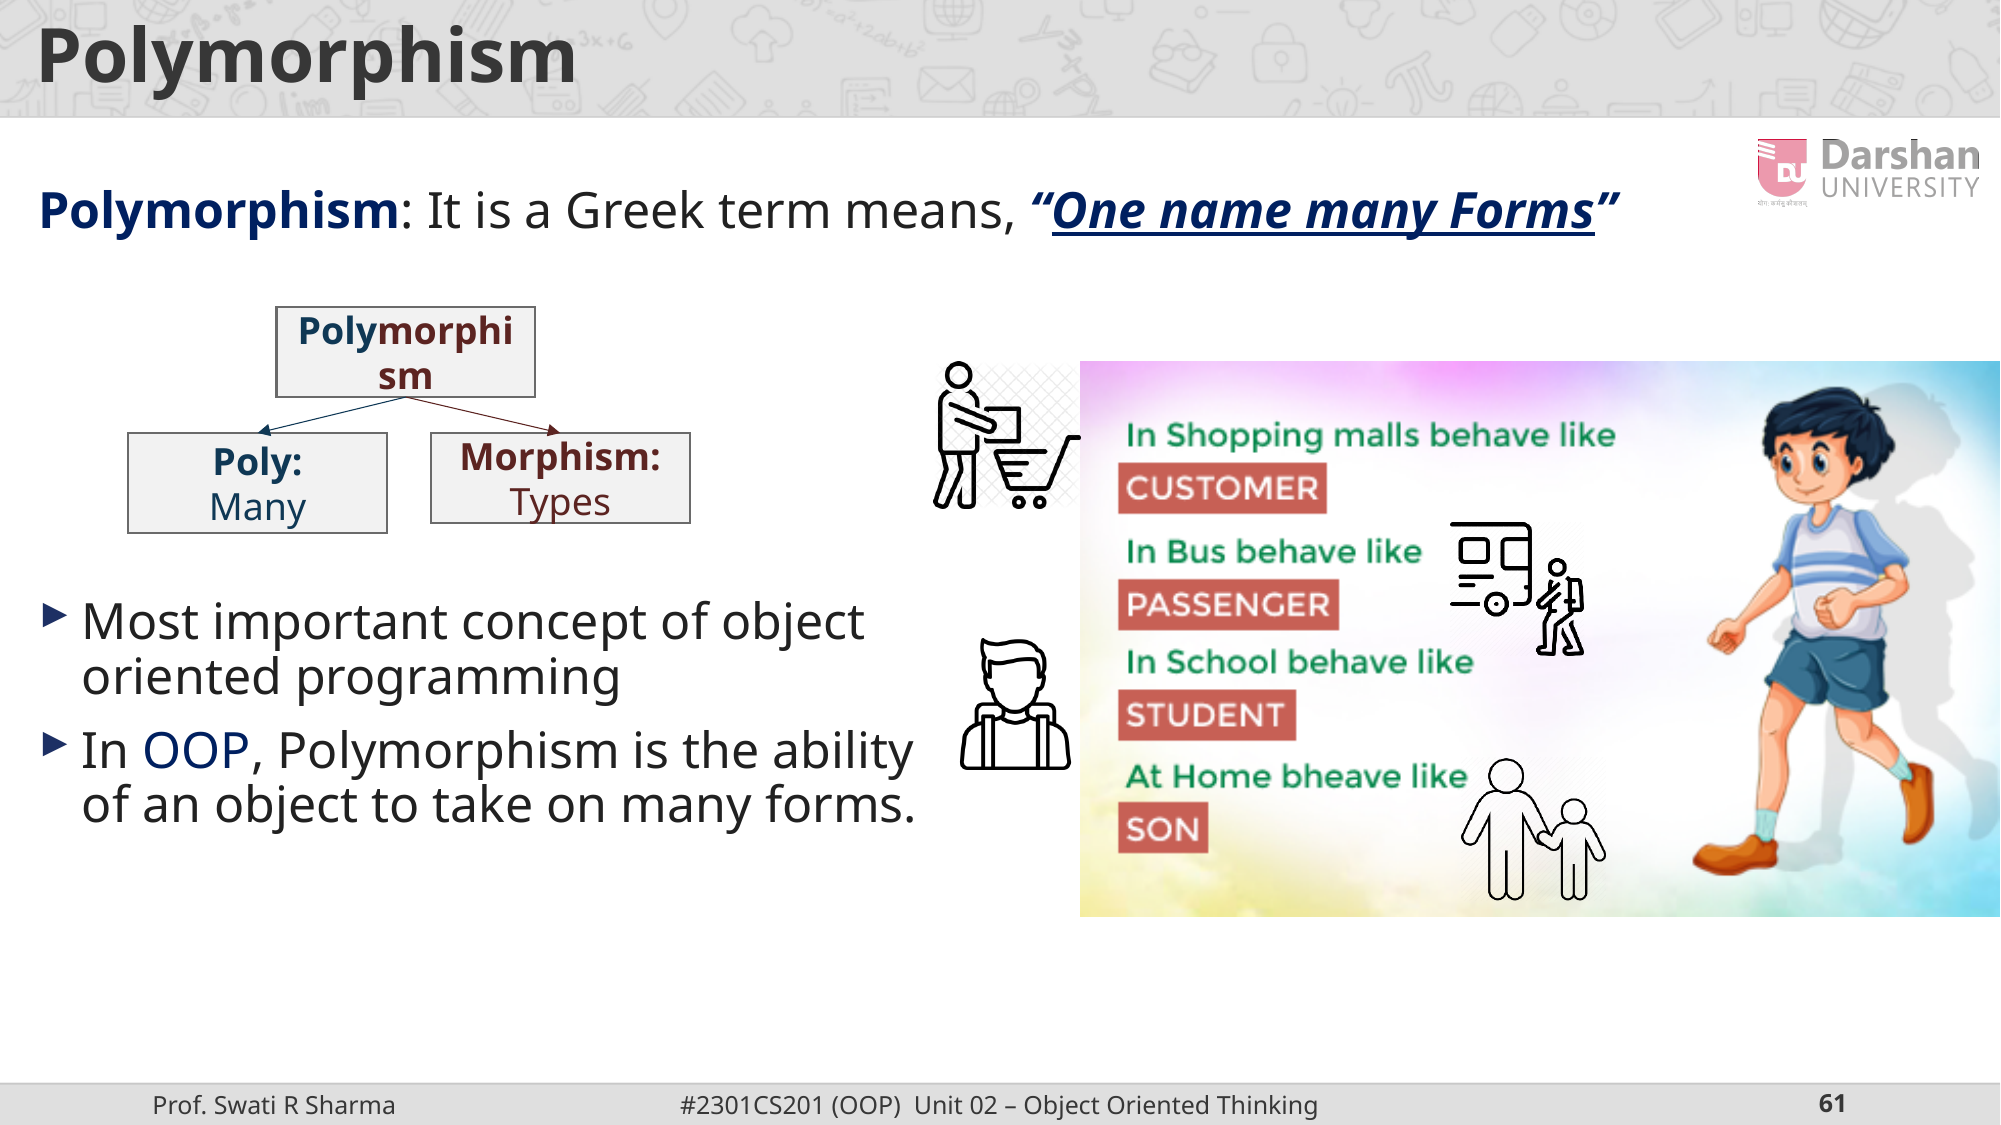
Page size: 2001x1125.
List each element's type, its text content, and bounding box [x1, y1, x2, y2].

text_box Poly: Many [127, 432, 388, 534]
text_box Most important concept of object oriented programming In OOP, Polymorphism is the ability of an object to take on many forms. [23, 589, 934, 954]
title Polymorphism [0, 0, 2000, 117]
text_box A [1758, 139, 1979, 207]
text_box Polymorphism: It is a Greek term means, “One name many Forms” [23, 170, 1703, 306]
text_box Morphism: Types [430, 432, 691, 524]
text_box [405, 396, 561, 433]
text_box Polymorphism [275, 306, 536, 396]
picture [949, 361, 2000, 917]
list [933, 361, 1081, 509]
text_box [257, 396, 405, 433]
